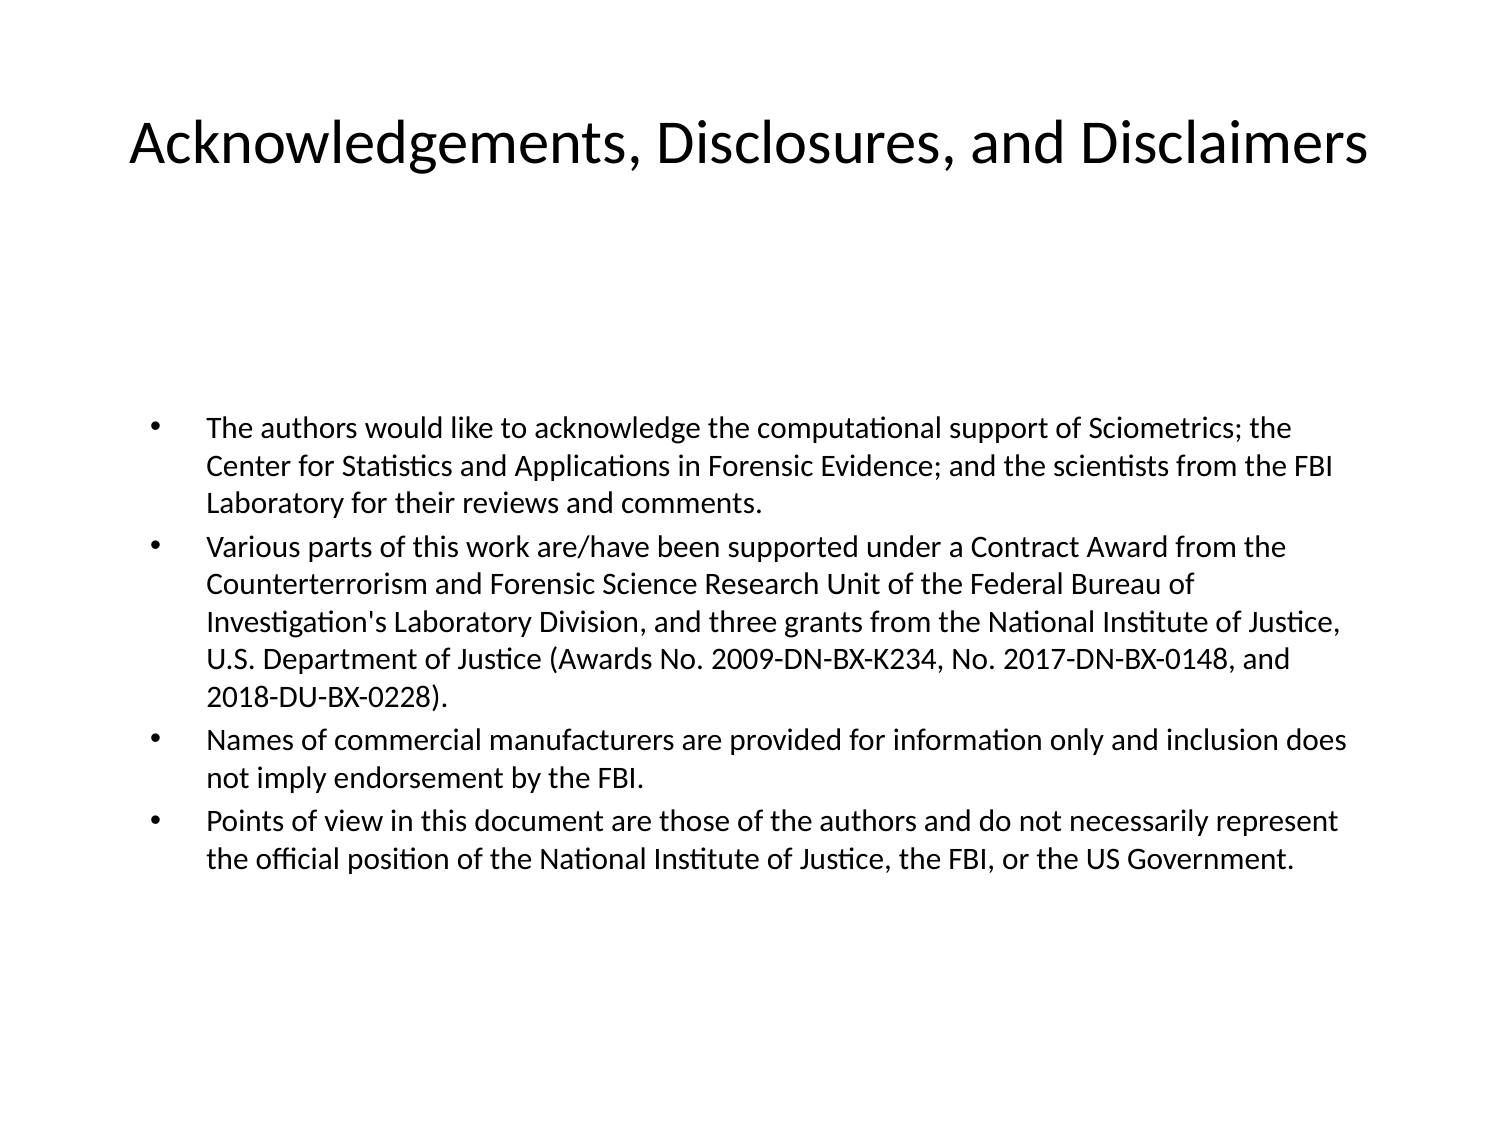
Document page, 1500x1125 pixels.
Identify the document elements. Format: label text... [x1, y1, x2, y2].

list The authors would like to acknowledge the computational support of Sciometrics; the Center for Statistics and Applications in Forensic Evidence; and the scientists from the FBI Laboratory for their reviews and comments. Various parts of this work are/have been supported under a Contract Award from the Counterterrorism and Forensic Science Research Unit of the Federal Bureau of Investigation's Laboratory Division, and three grants from the National Institute of Justice, U.S. Department of Justice (Awards No. 2009-DN-BX-K234, No. 2017-DN-BX-0148, and 2018-DU-BX-0228). Names of commercial manufacturers are provided for information only and inclusion does not imply endorsement by the FBI. Points of view in this document are those of the authors and do not necessarily represent the official position of the National Institute of Justice, the FBI, or the US Government. [135, 399, 1373, 906]
title Acknowledgements, Disclosures, and Disclaimers [75, 45, 1425, 233]
